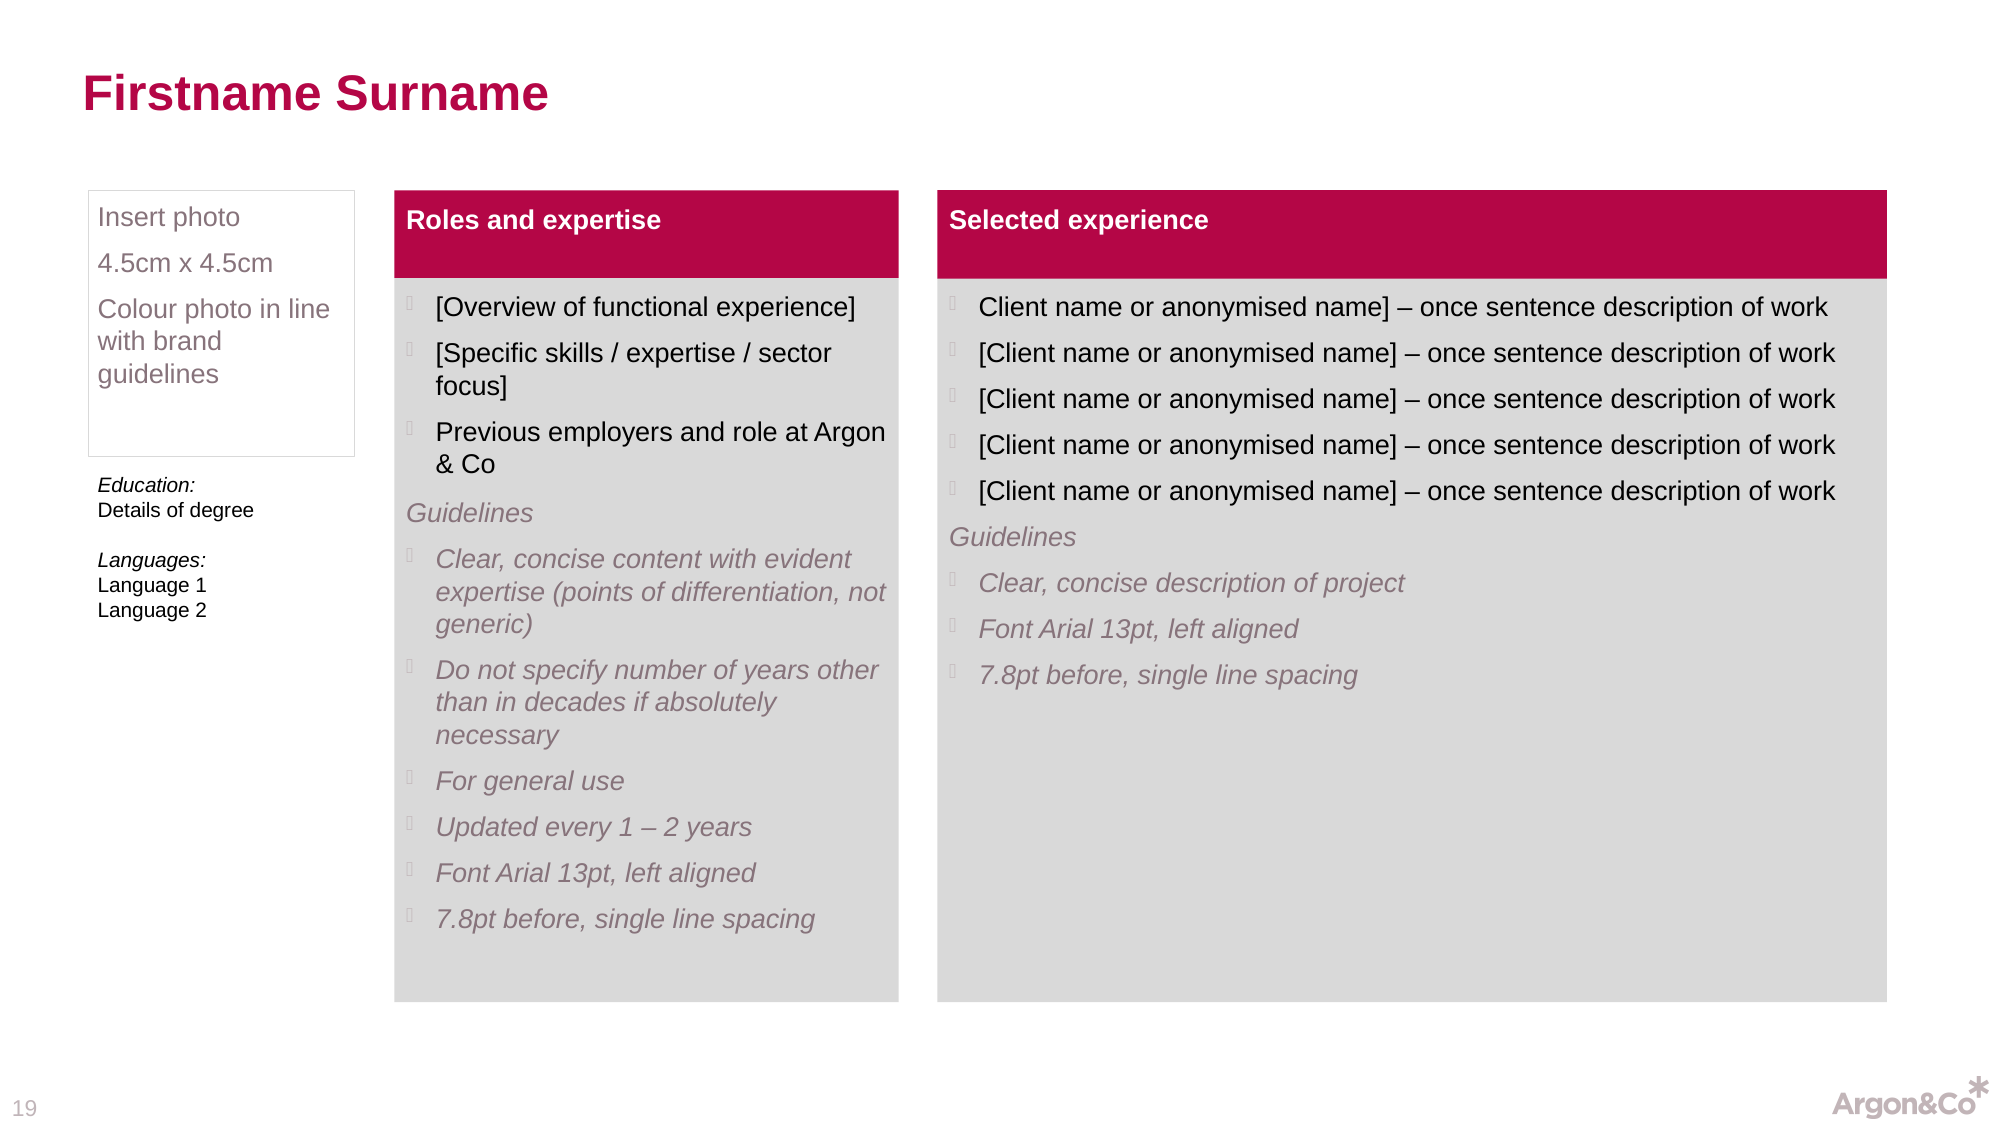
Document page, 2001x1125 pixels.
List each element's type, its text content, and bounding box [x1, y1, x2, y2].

title Firstname Surname [70, 51, 1932, 129]
text_box Client name or anonymised name] – once sentence description of work [Client name or anonymised name] – once sentence description of work [Client name or anonymised name] – once sentence description of work [Client name or anonymised name] – once sentence description of work [Client name or anonymised name] – once sentence description of work Guidelines Clear, concise description of project Font Arial 13pt, left aligned 7.8pt before, single line spacing [937, 279, 1887, 1003]
text_box Roles and expertise [394, 190, 899, 278]
text_box Education: Details of degree Languages: Language 1 Language 2 [88, 462, 355, 631]
text_box [Overview of functional experience] [Specific skills / expertise / sector focus] Previous employers and role at Argon & Co Guidelines Clear, concise content with evident expertise (points of differentiation, not generic) Do not specify number of years other than in decades if absolutely necessary For general use Updated every 1 – 2 years Font Arial 13pt, left aligned 7.8pt before, single line spacing [394, 278, 899, 1003]
picture [1832, 1076, 1989, 1119]
text_box Selected experience [937, 190, 1887, 279]
text_box Insert photo 4.5cm x 4.5cm Colour photo in line with brand guidelines [88, 190, 355, 456]
